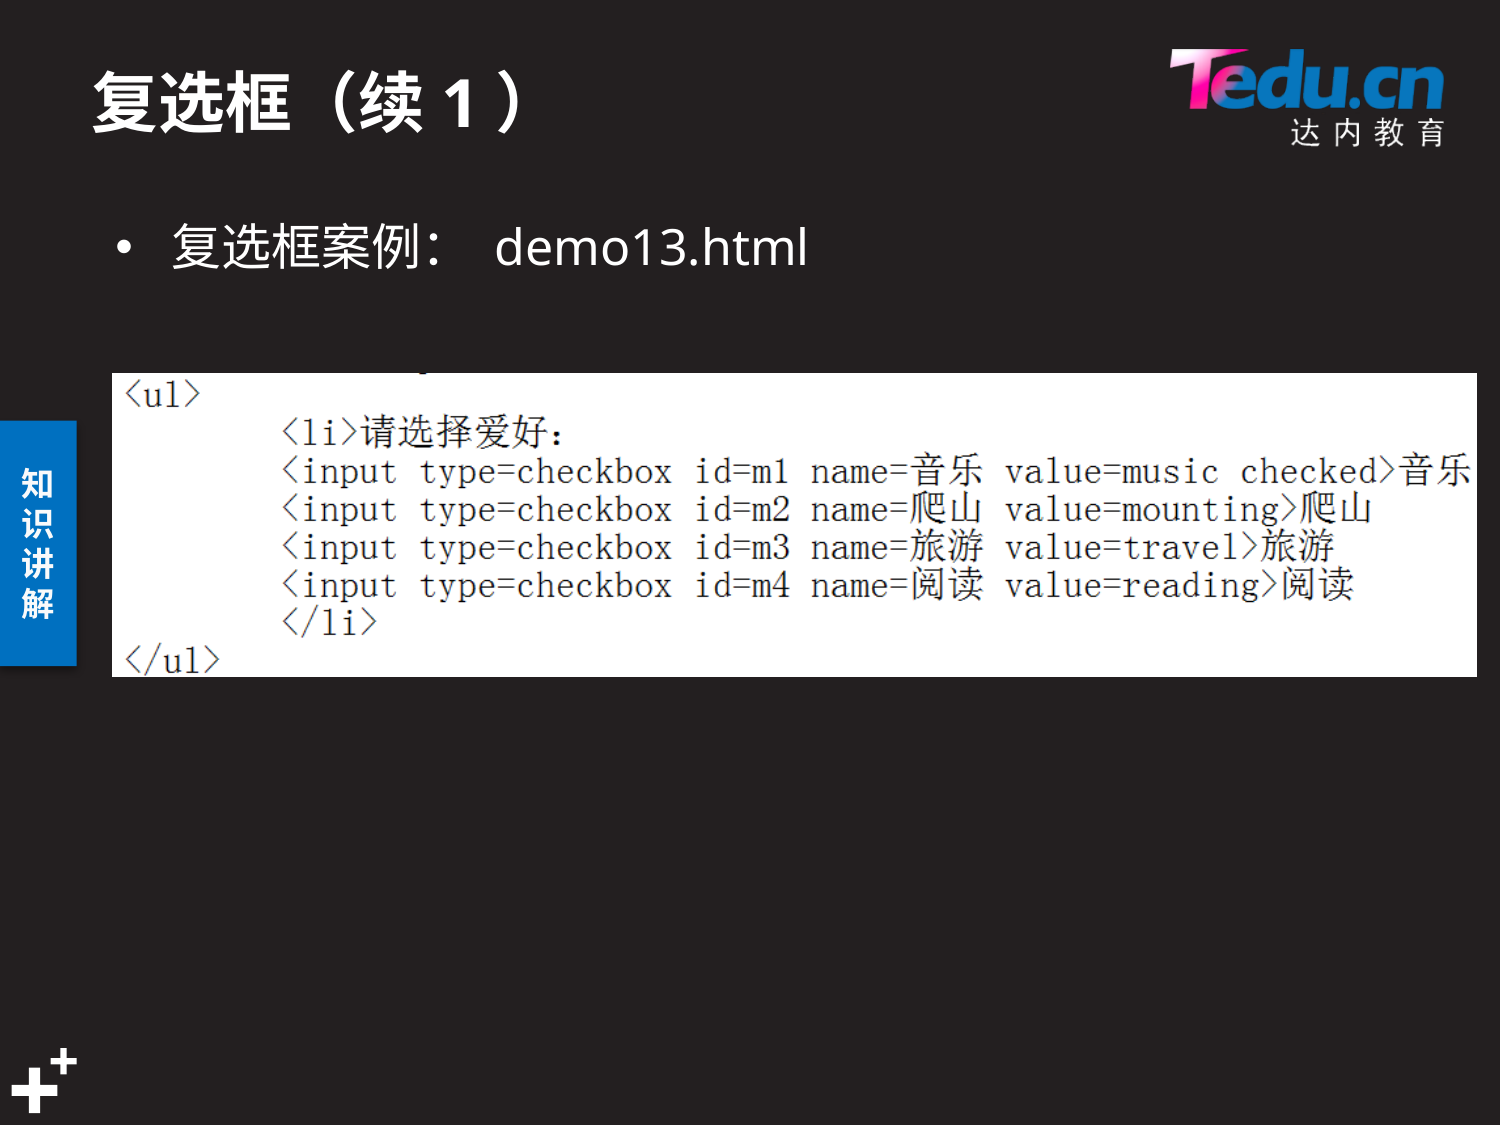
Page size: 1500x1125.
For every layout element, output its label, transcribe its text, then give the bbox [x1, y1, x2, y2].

list 复选框案例： demo13.html [100, 196, 1436, 285]
picture [1157, 35, 1459, 162]
title 复选框（续1） [76, 42, 1188, 160]
picture [111, 373, 1477, 678]
